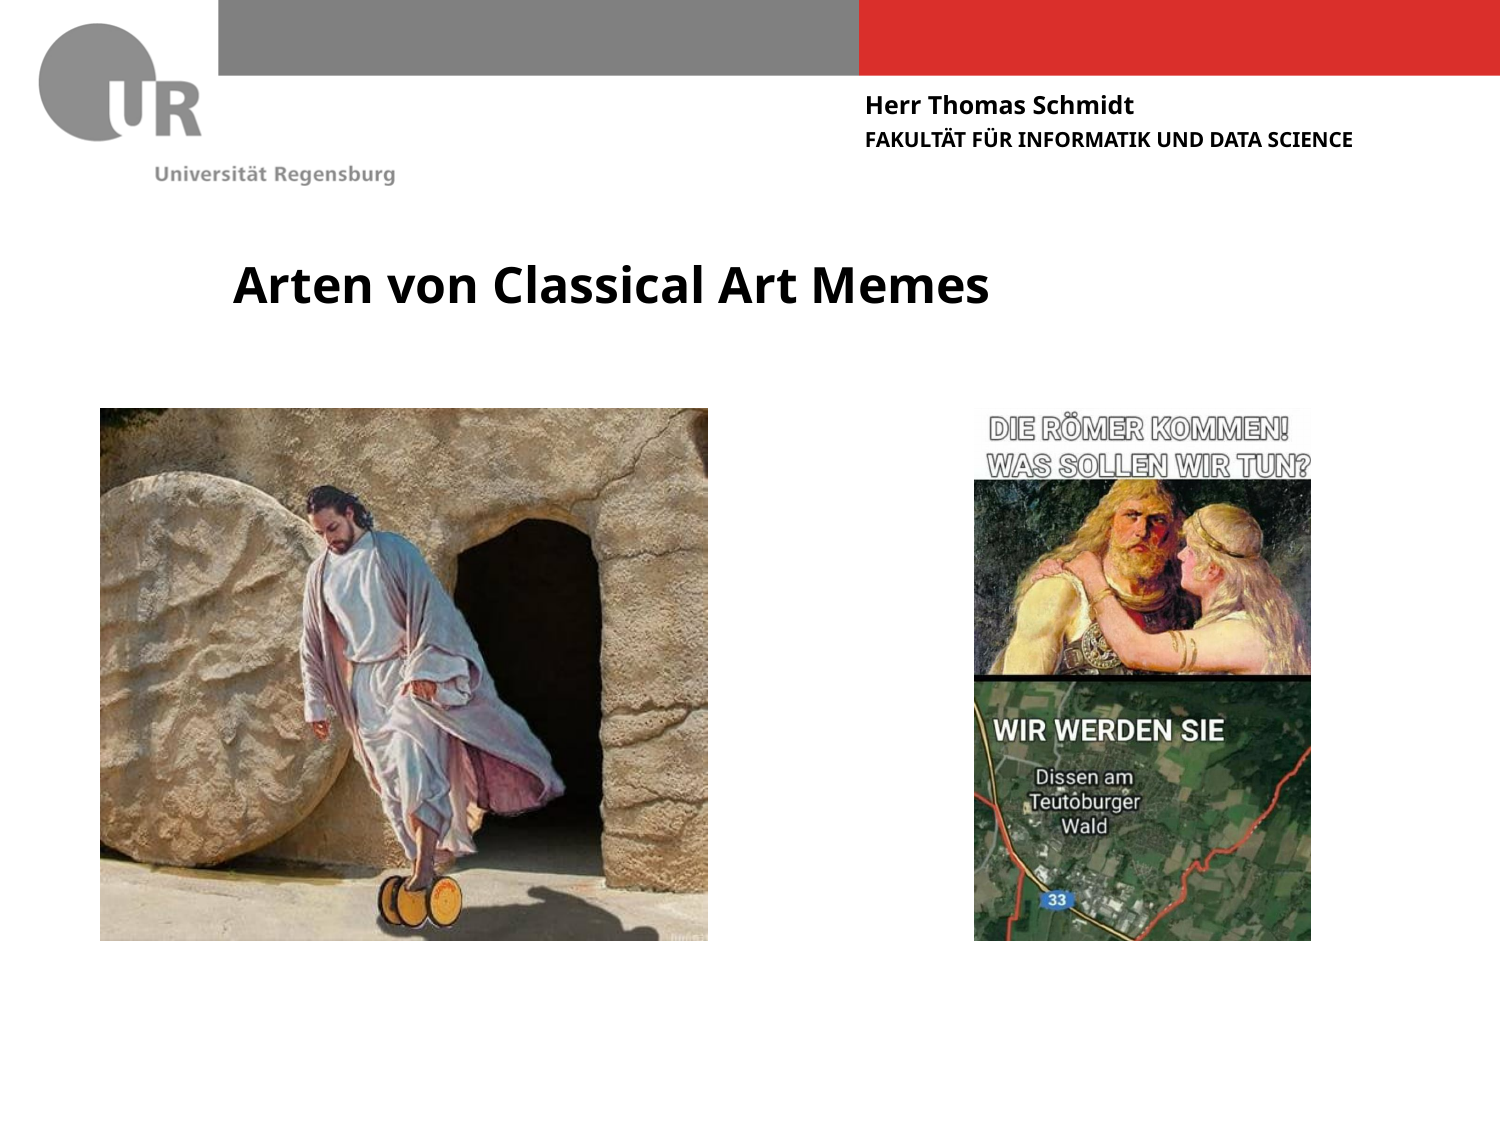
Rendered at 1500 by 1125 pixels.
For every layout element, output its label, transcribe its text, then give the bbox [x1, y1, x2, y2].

picture [100, 408, 708, 941]
picture [17, 18, 419, 209]
picture [974, 408, 1311, 941]
title Arten von Classical Art Memes [218, 246, 1398, 361]
